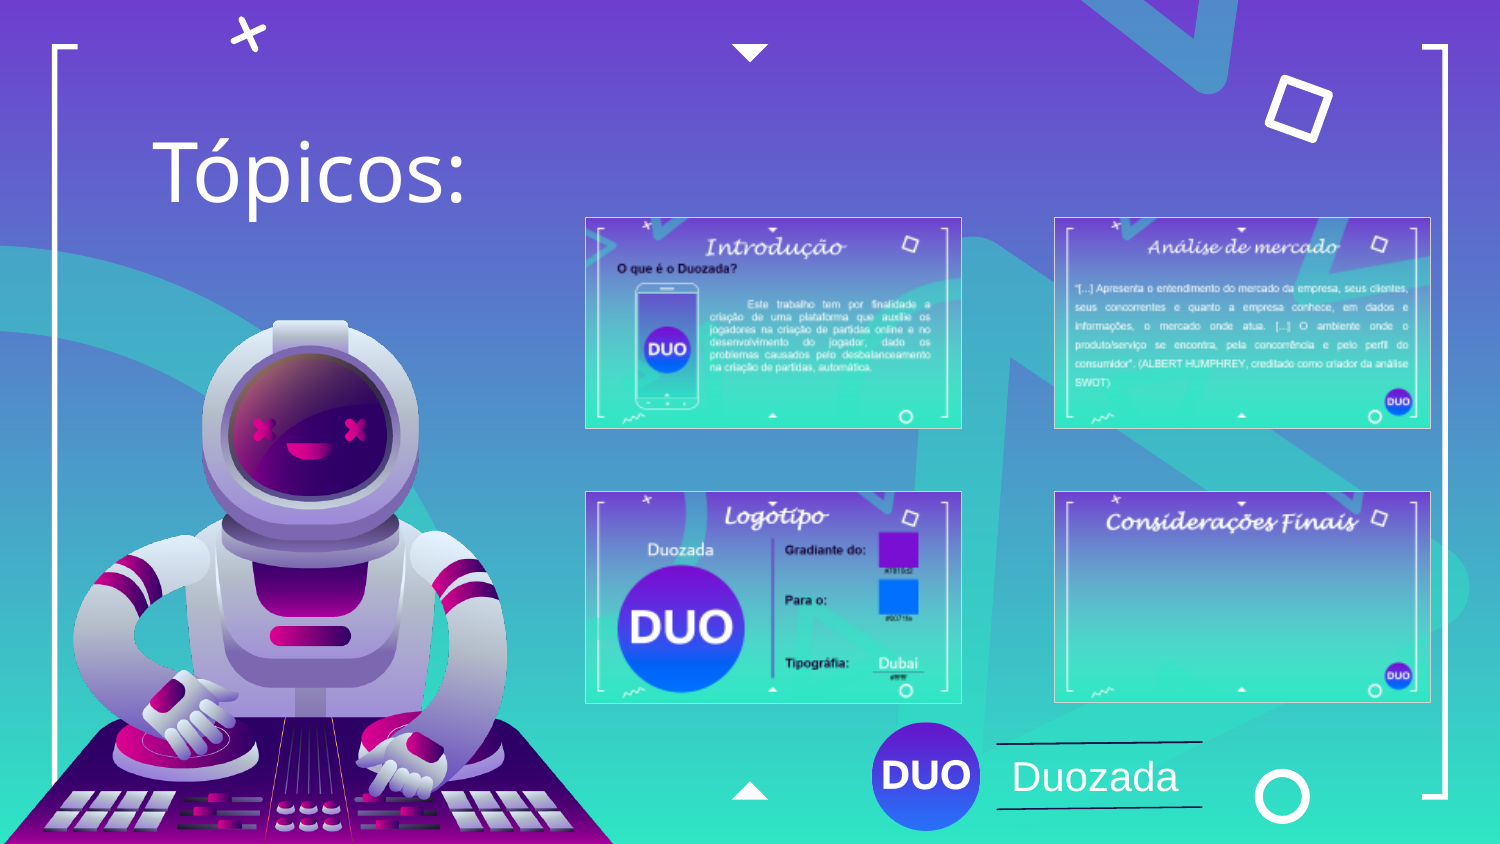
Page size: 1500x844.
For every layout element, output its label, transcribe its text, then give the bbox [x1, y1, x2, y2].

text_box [1002, 806, 1203, 810]
text_box Tópicos: [0, 111, 650, 227]
picture [1055, 492, 1430, 702]
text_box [996, 741, 1203, 745]
text_box Duozada [1002, 742, 1315, 807]
picture [1055, 218, 1430, 428]
picture [0, 218, 997, 844]
